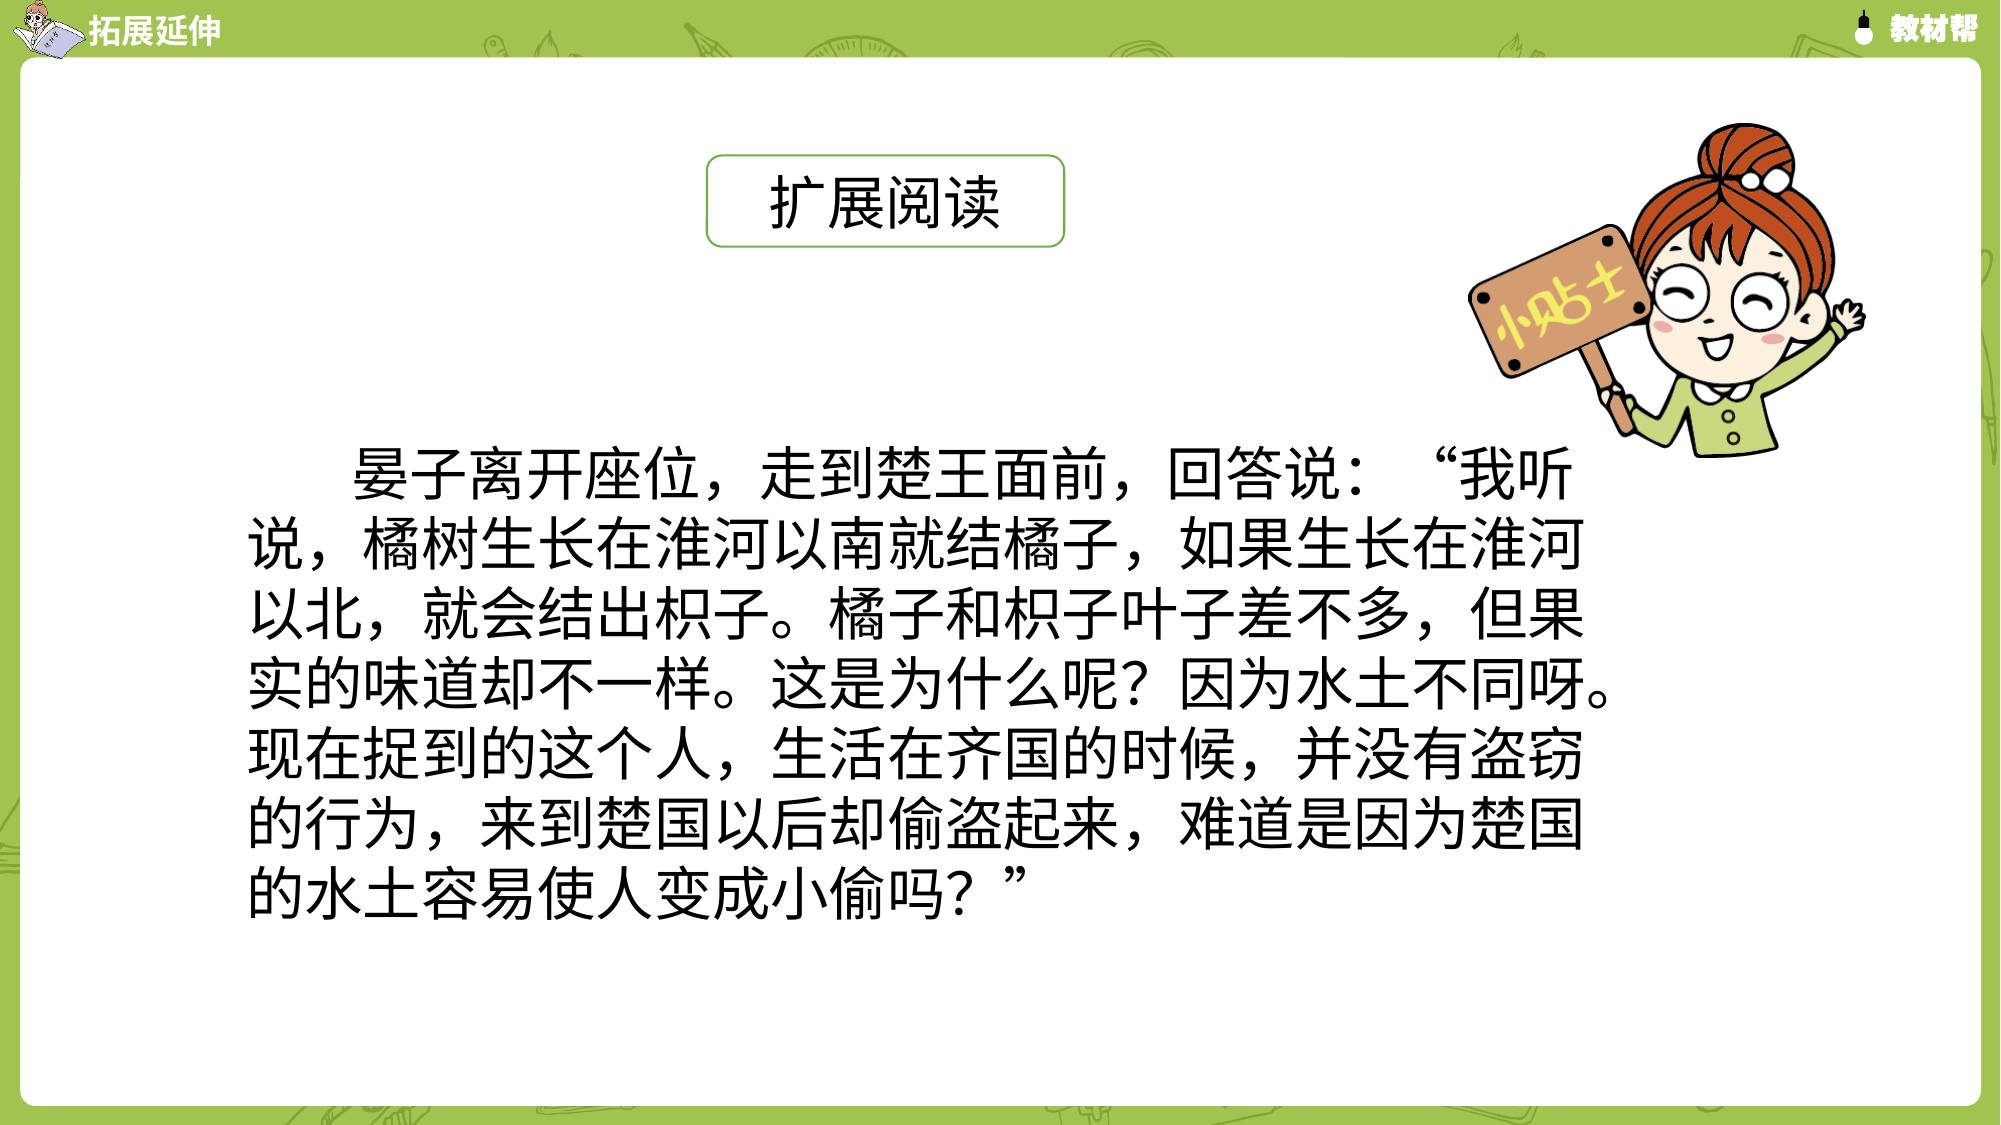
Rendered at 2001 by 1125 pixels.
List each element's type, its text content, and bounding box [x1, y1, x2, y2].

text_box 晏子离开座位，走到楚王面前，回答说：“我听说，橘树生长在淮河以南就结橘子，如果生长在淮河以北，就会结出枳子。橘子和枳子叶子差不多，但果实的味道却不一样。这是为什么呢？因为水土不同呀。现在捉到的这个人，生活在齐国的时候，并没有盗窃的行为，来到楚国以后却偷盗起来，难道是因为楚国的水土容易使人变成小偷吗？” [231, 430, 1607, 1005]
picture [1468, 123, 1866, 458]
text_box 扩展阅读 [705, 154, 1066, 248]
picture [0, 0, 98, 61]
